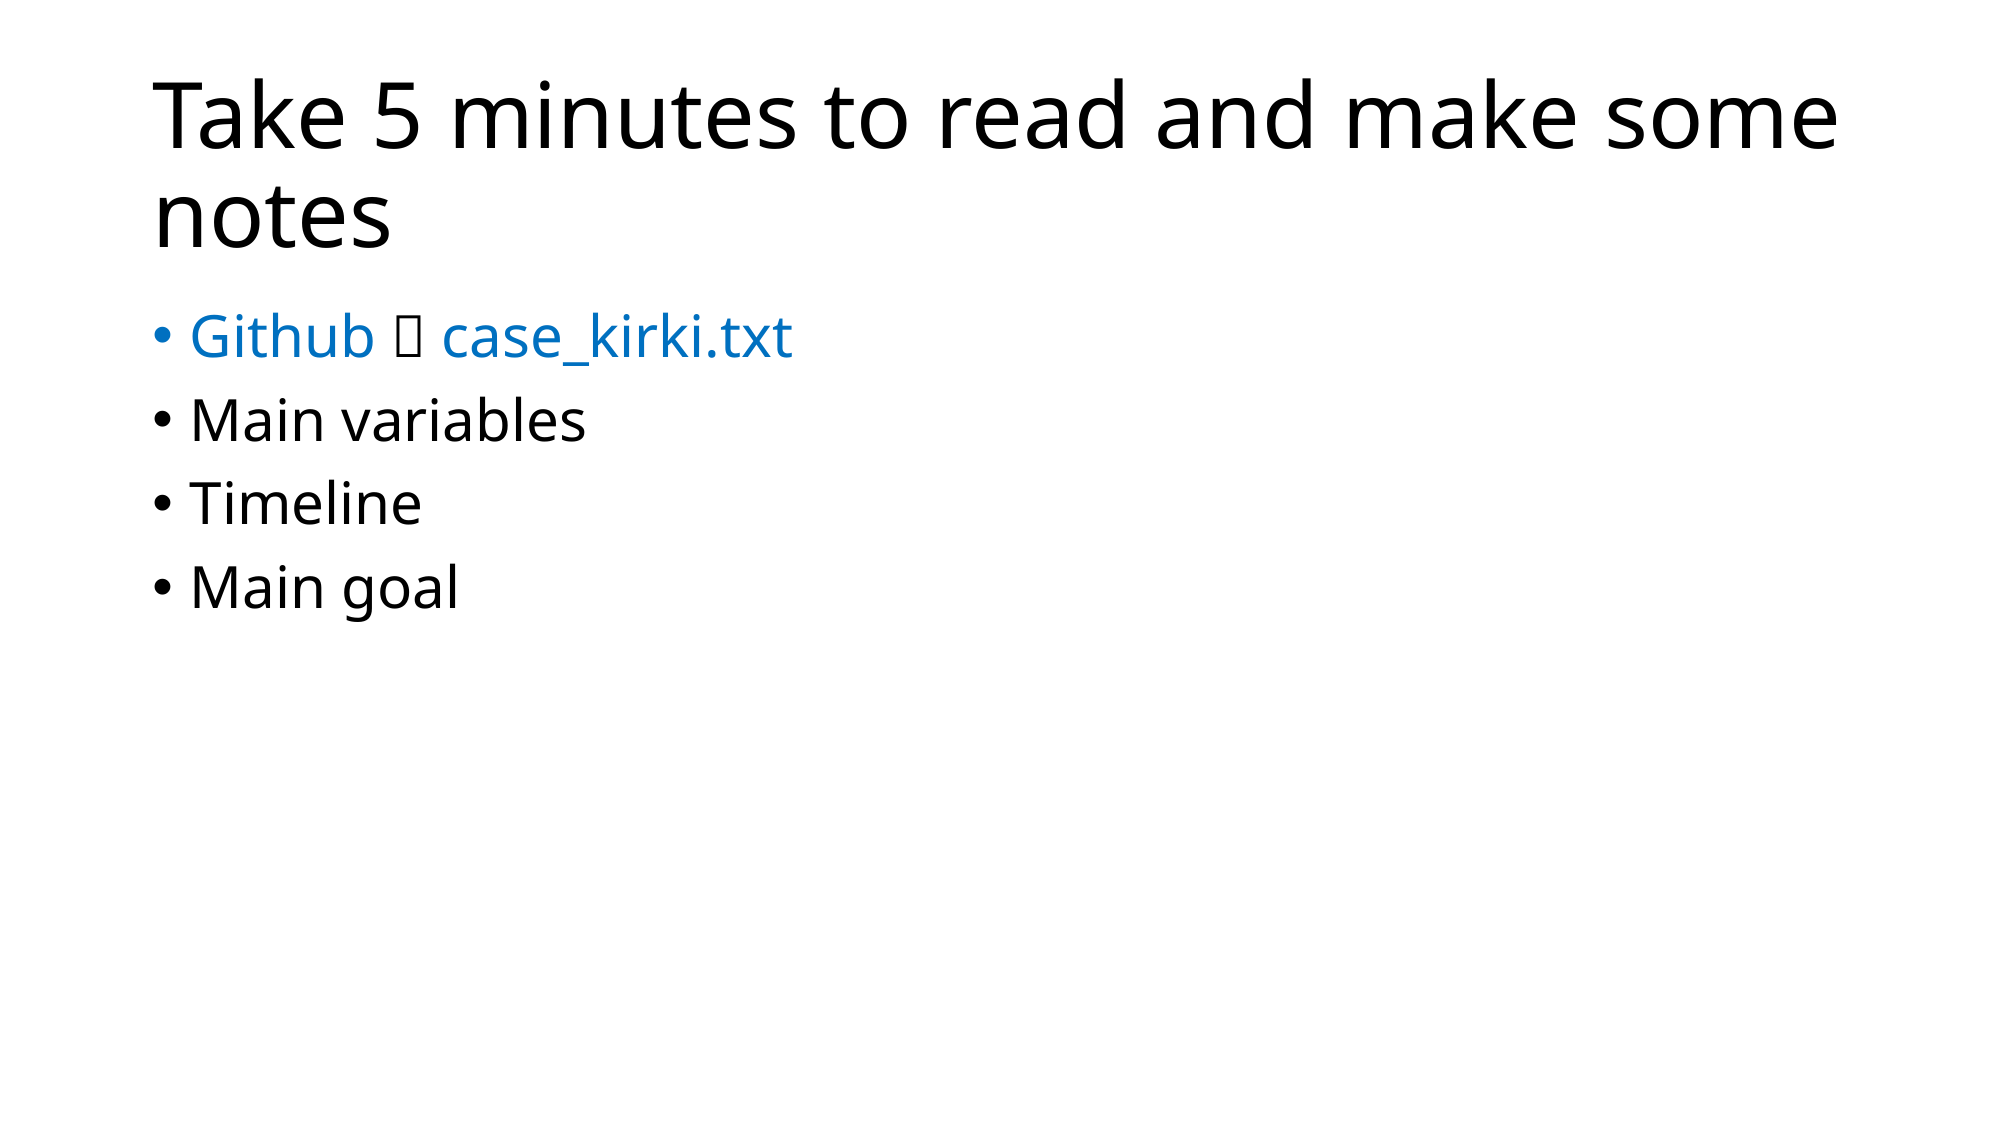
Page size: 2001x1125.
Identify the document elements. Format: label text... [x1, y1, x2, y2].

title Take 5 minutes to read and make some notes [137, 59, 1863, 278]
list Github  case_kirki.txt Main variables Timeline Main goal [137, 299, 1863, 1014]
